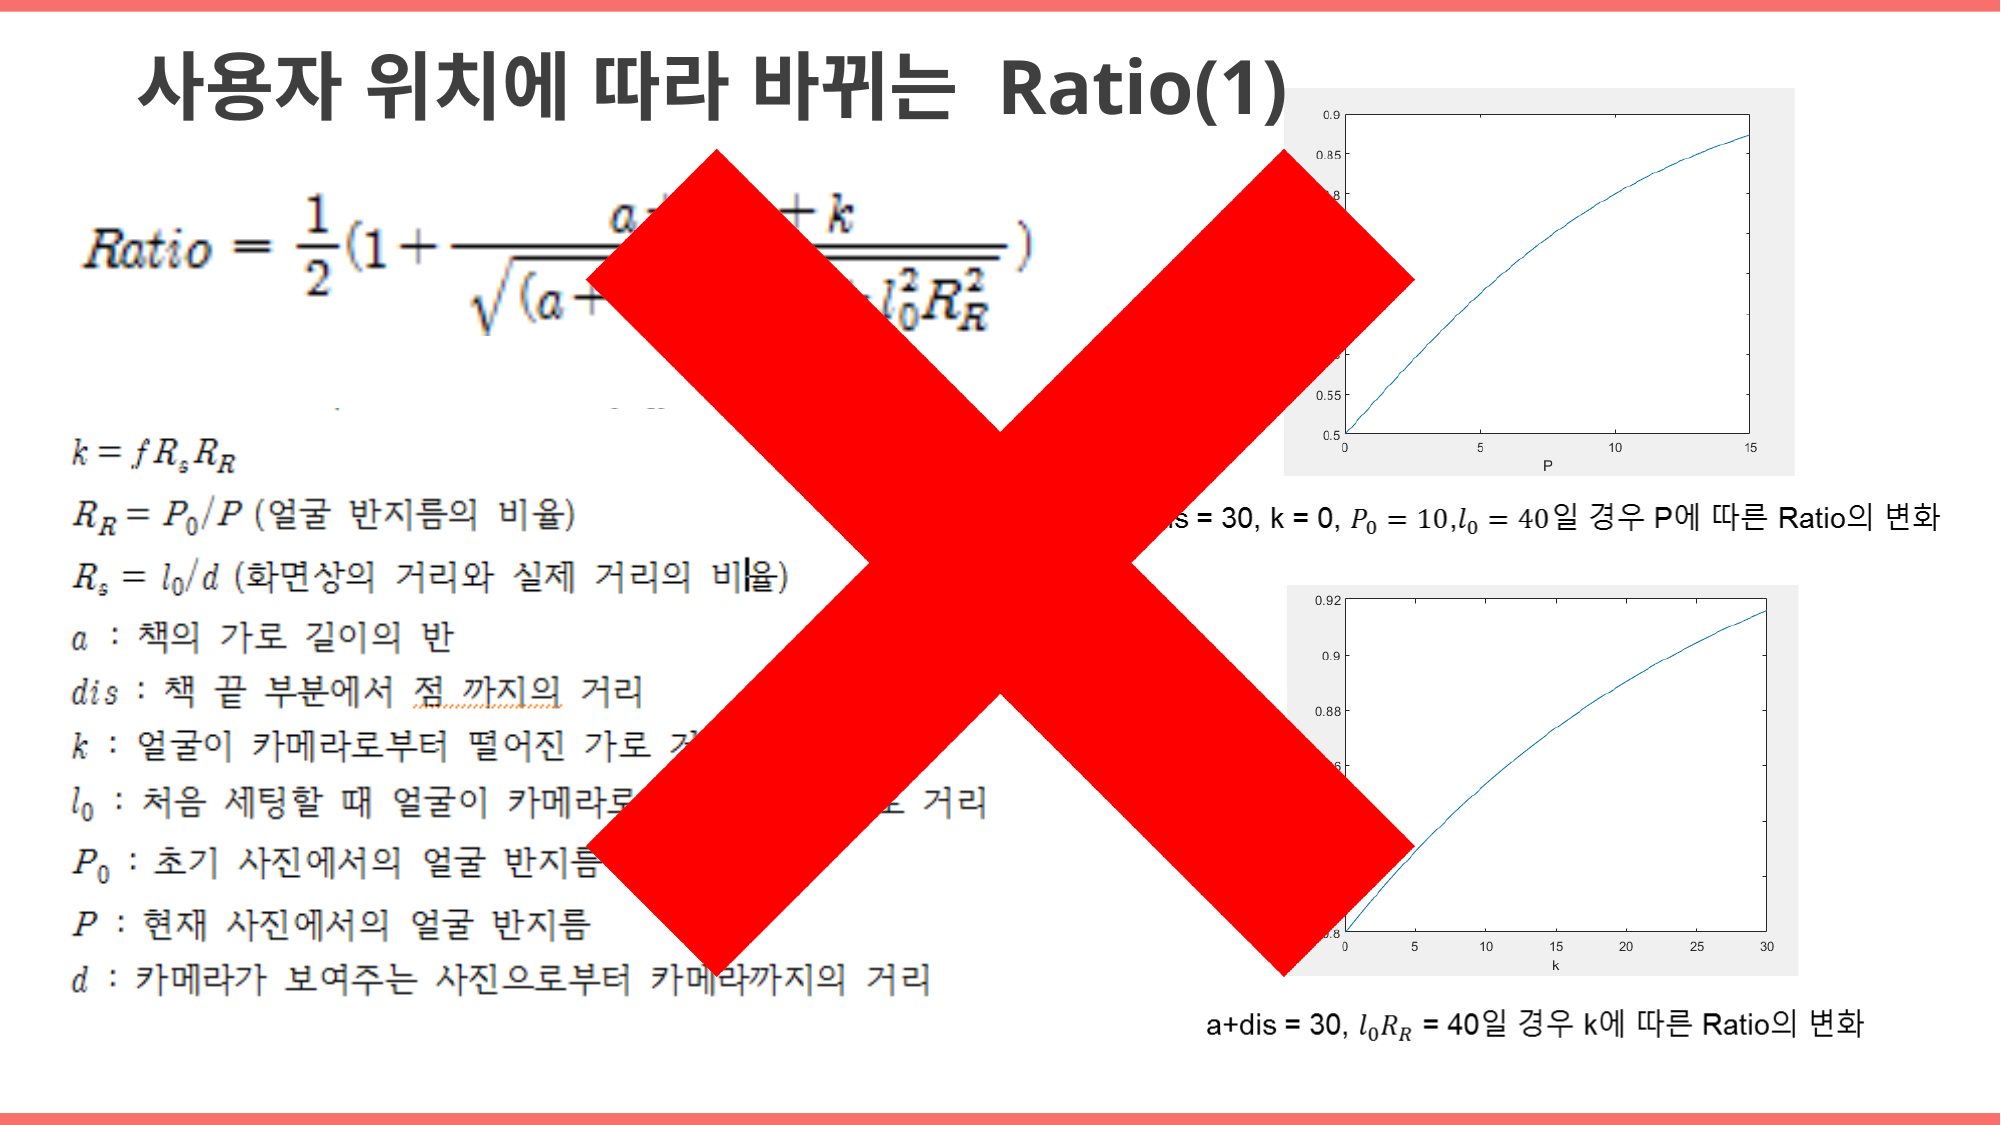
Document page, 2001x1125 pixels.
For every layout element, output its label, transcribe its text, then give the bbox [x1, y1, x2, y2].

text_box 사용자 위치에 따라 바뀌는 Ratio(1) [121, 32, 1328, 138]
picture [33, 88, 1799, 1025]
text_box [0, 0, 2000, 12]
text_box [1191, 999, 1885, 1050]
text_box [1447, 492, 1956, 543]
text_box [0, 1113, 2000, 1125]
